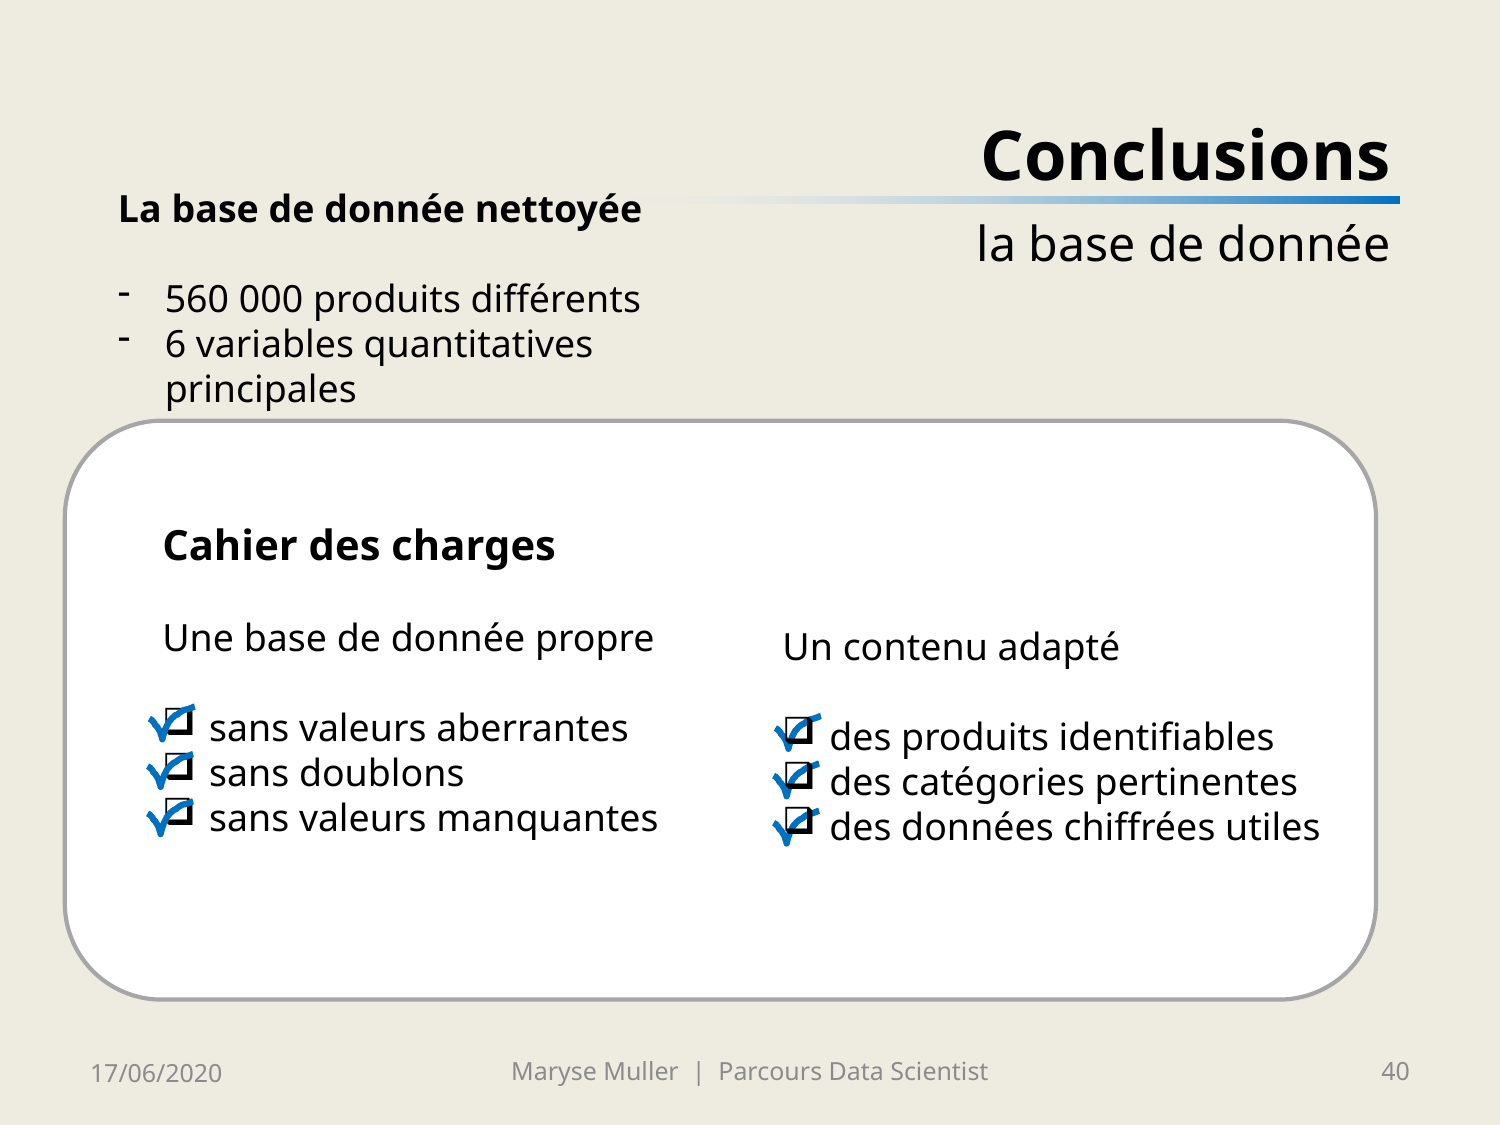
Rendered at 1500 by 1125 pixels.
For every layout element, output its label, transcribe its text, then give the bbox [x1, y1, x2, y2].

text_box La base de donnée nettoyée 560 000 produits différents 6 variables quantitatives principales [103, 177, 789, 417]
footer Maryse Muller | Parcours Data Scientist [472, 1042, 1028, 1103]
text_box [789, 194, 1402, 206]
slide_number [75, 1042, 425, 1103]
text_box Cahier des charges Une base de donnée propre sans valeurs aberrantes sans doublons sans valeurs manquantes [147, 511, 727, 937]
title Conclusions la base de donnée [177, 104, 1406, 279]
slide_number 40 [1074, 1042, 1425, 1103]
text_box [62, 418, 1379, 1002]
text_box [773, 715, 822, 844]
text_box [147, 706, 195, 835]
text_box Un contenu adapté des produits identifiables des catégories pertinentes des données chiffrées utiles [767, 615, 1500, 856]
